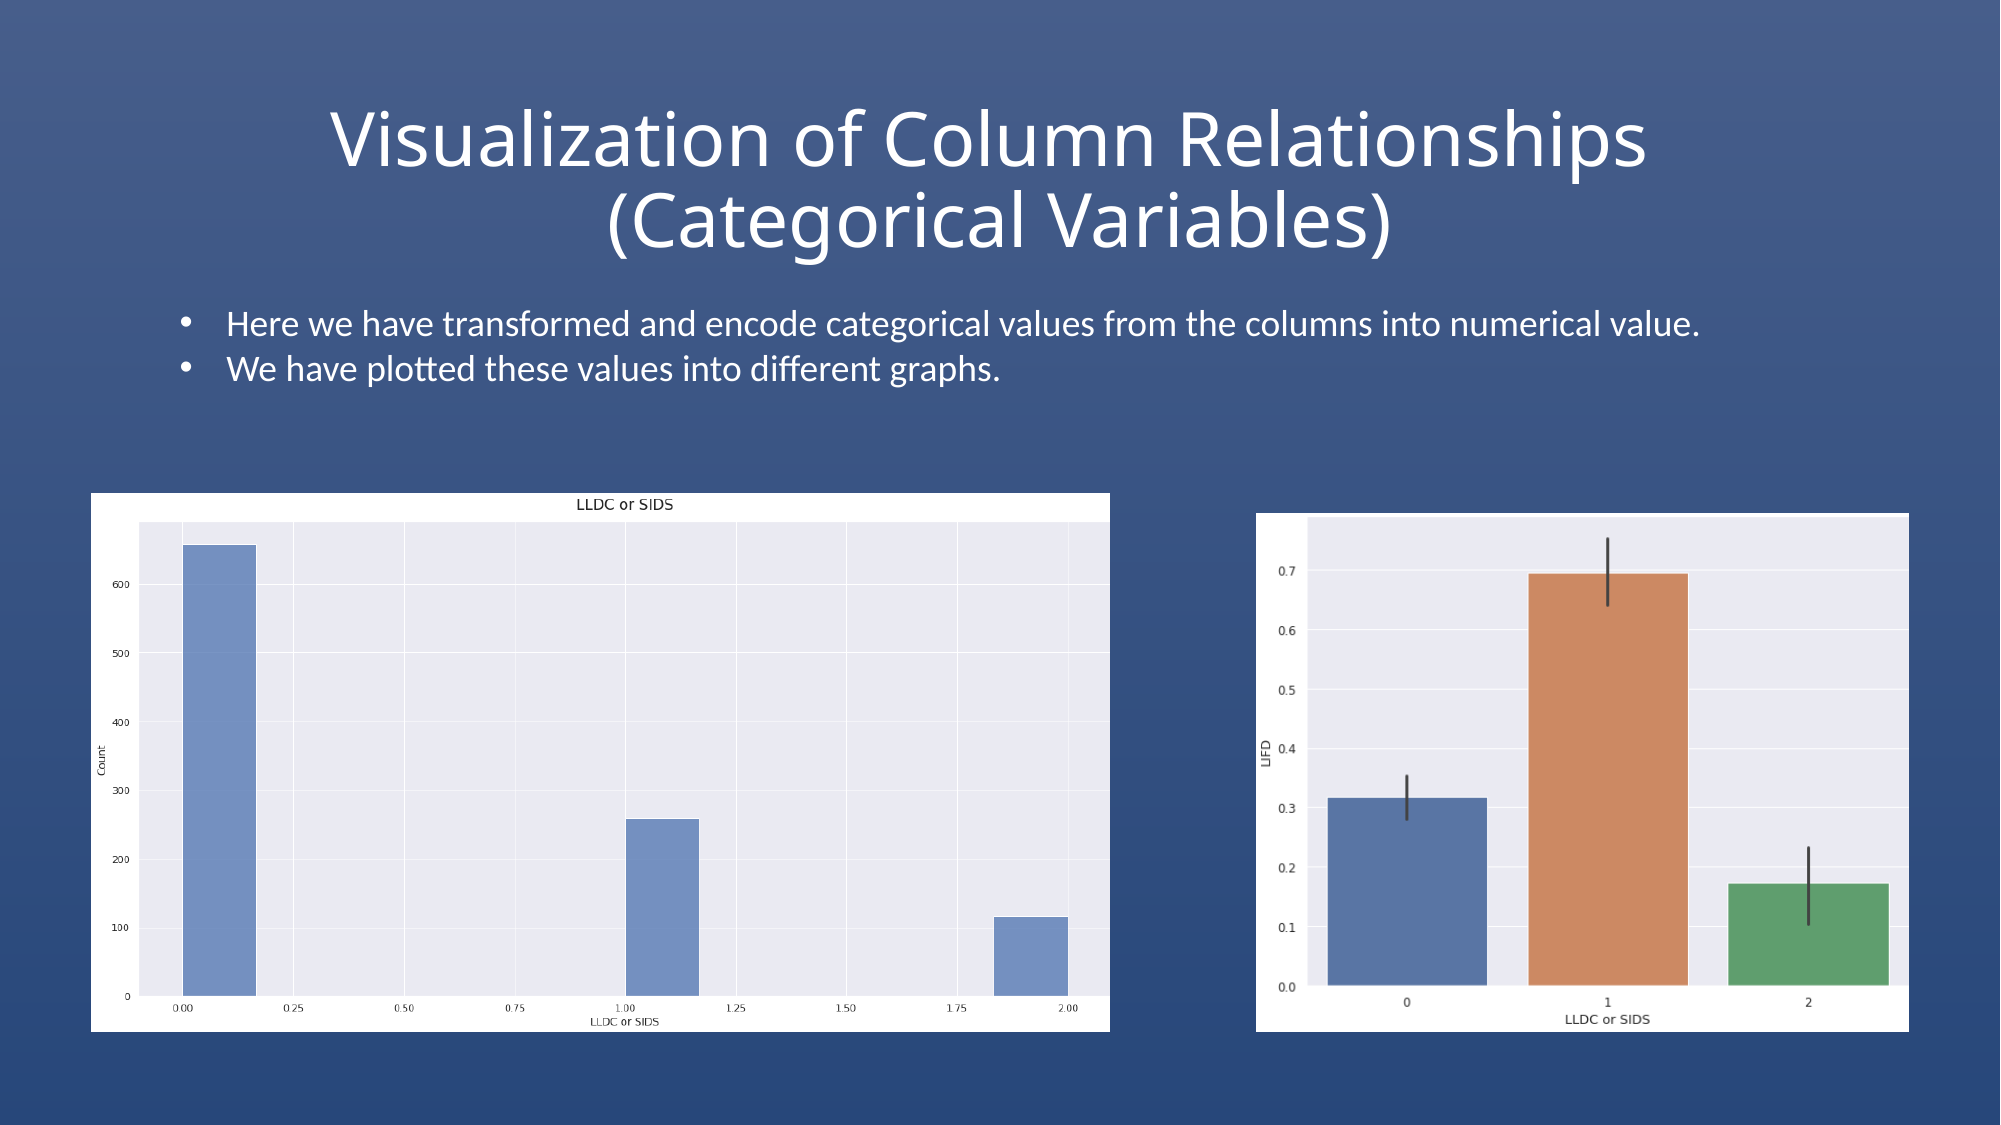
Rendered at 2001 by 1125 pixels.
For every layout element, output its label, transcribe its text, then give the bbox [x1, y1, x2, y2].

text_box Here we have transformed and encode categorical values from the columns into numerical value. We have plotted these values into different graphs. [164, 291, 1726, 397]
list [1256, 513, 1909, 1032]
title Visualization of Column Relationships (Categorical Variables) [137, 73, 1863, 292]
picture [91, 493, 1110, 1032]
